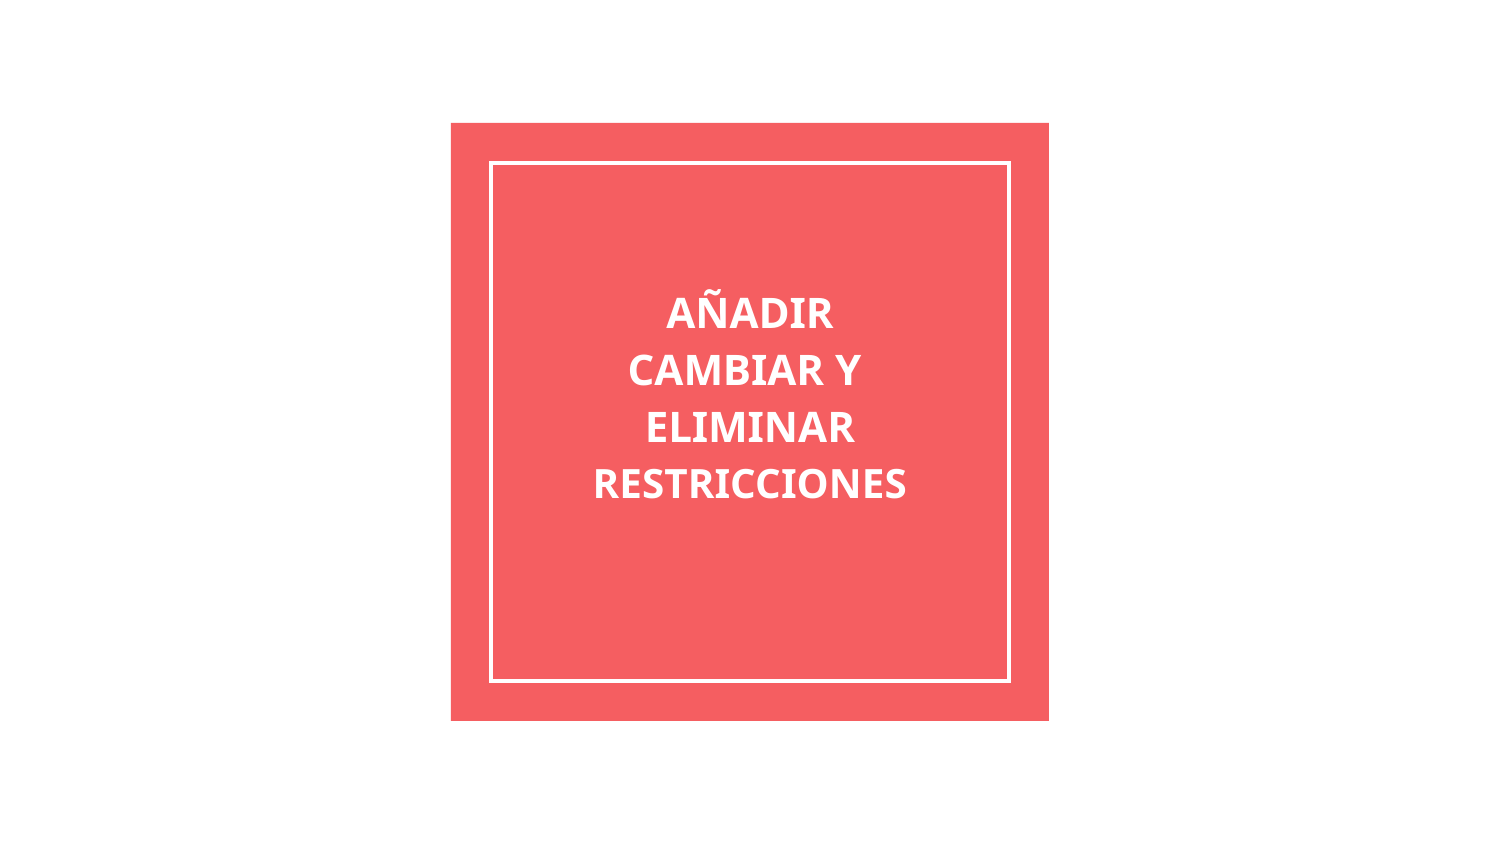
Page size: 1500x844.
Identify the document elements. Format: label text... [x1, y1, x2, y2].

title AÑADIR CAMBIAR Y ELIMINAR RESTRICCIONES [507, 266, 993, 527]
